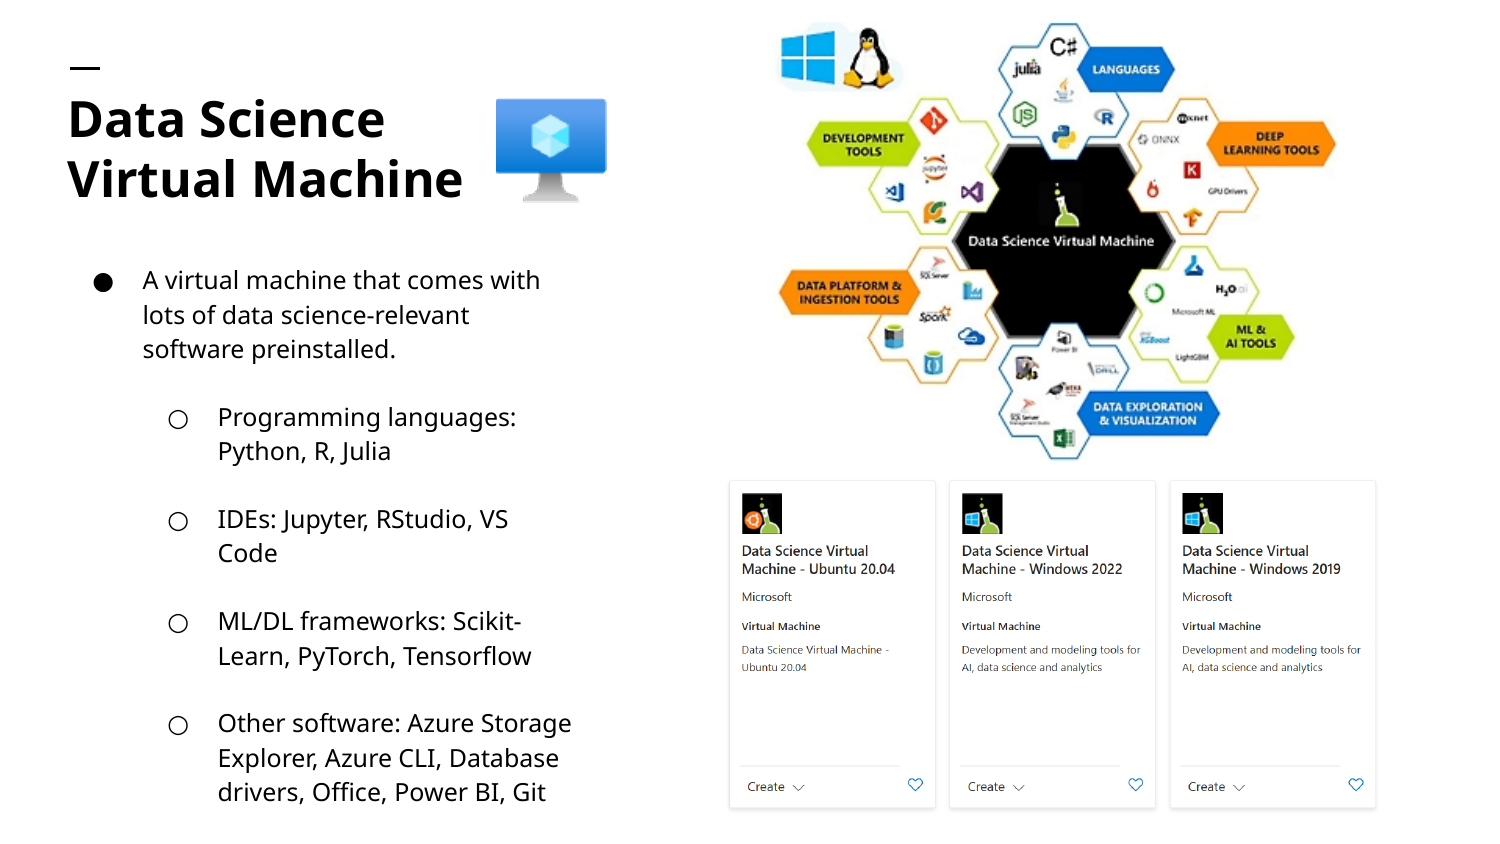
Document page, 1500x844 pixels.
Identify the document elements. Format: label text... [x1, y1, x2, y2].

picture [666, 22, 1448, 464]
picture [721, 472, 1391, 822]
title Data Science Virtual Machine [52, 98, 514, 223]
list A virtual machine that comes with lots of data science-relevant software preinstalled. Programming languages: Python, R, Julia IDEs: Jupyter, RStudio, VS Code ML/DL frameworks: Scikit-Learn, PyTorch, Tensorflow Other software: Azure Storage Explorer, Azure CLI, Database drivers, Office, Power BI, Git Available with Ubuntu or Windows OS [52, 245, 591, 740]
picture [496, 98, 608, 209]
